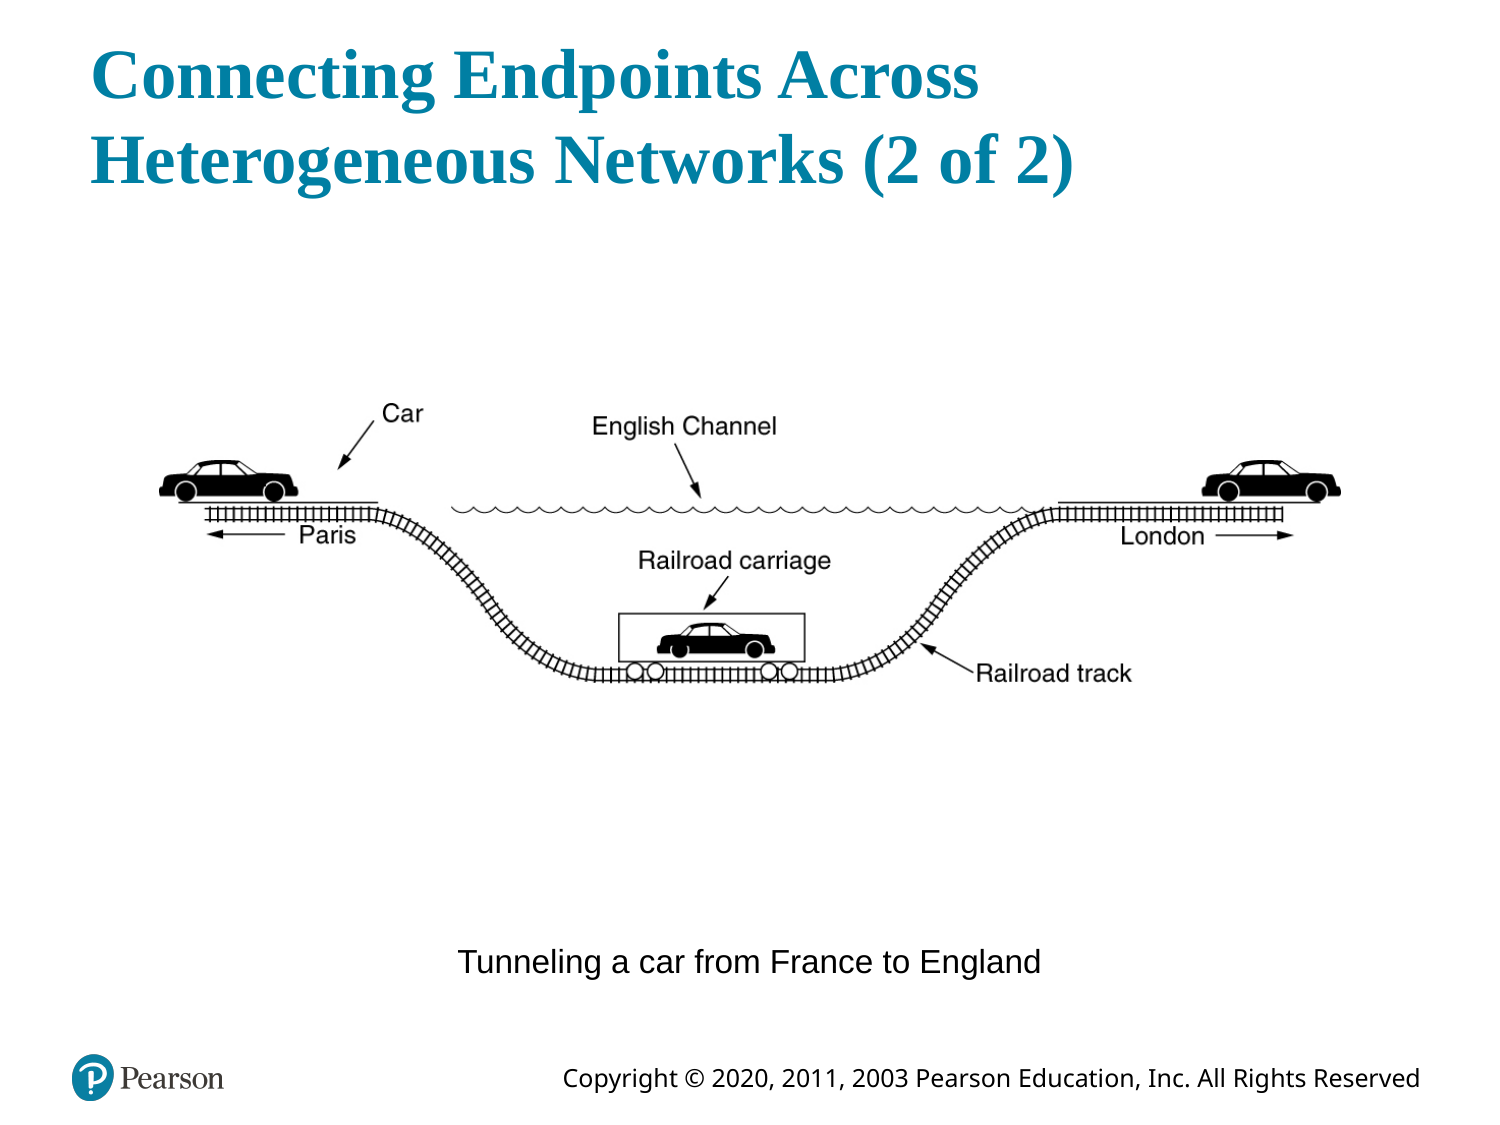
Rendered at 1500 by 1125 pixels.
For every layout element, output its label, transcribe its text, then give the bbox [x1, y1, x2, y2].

picture [72, 1087, 83, 1101]
list Tunneling a car from France to England [75, 881, 1425, 996]
picture [80, 1063, 106, 1088]
picture [98, 1054, 224, 1101]
title Connecting Endpoints Across Heterogeneous Networks (2 of 2) [75, 37, 1425, 213]
picture [159, 399, 1341, 695]
picture [72, 1054, 88, 1070]
